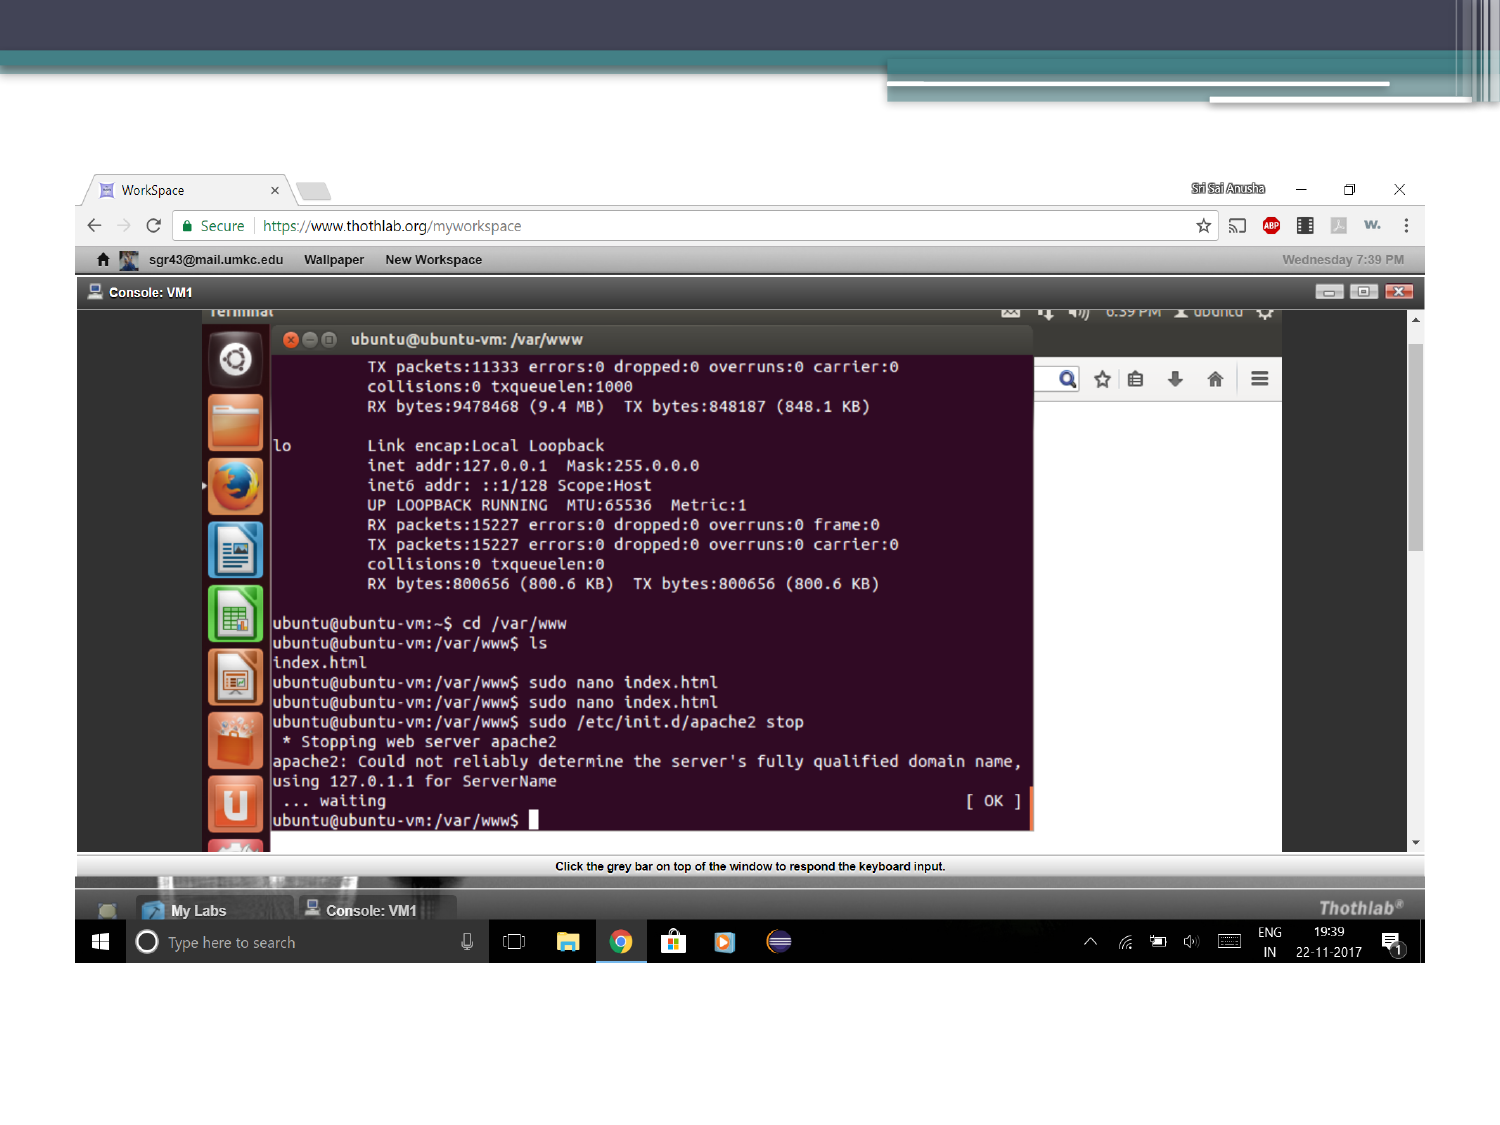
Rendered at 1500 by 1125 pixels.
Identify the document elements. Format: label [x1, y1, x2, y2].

picture [74, 174, 1426, 963]
